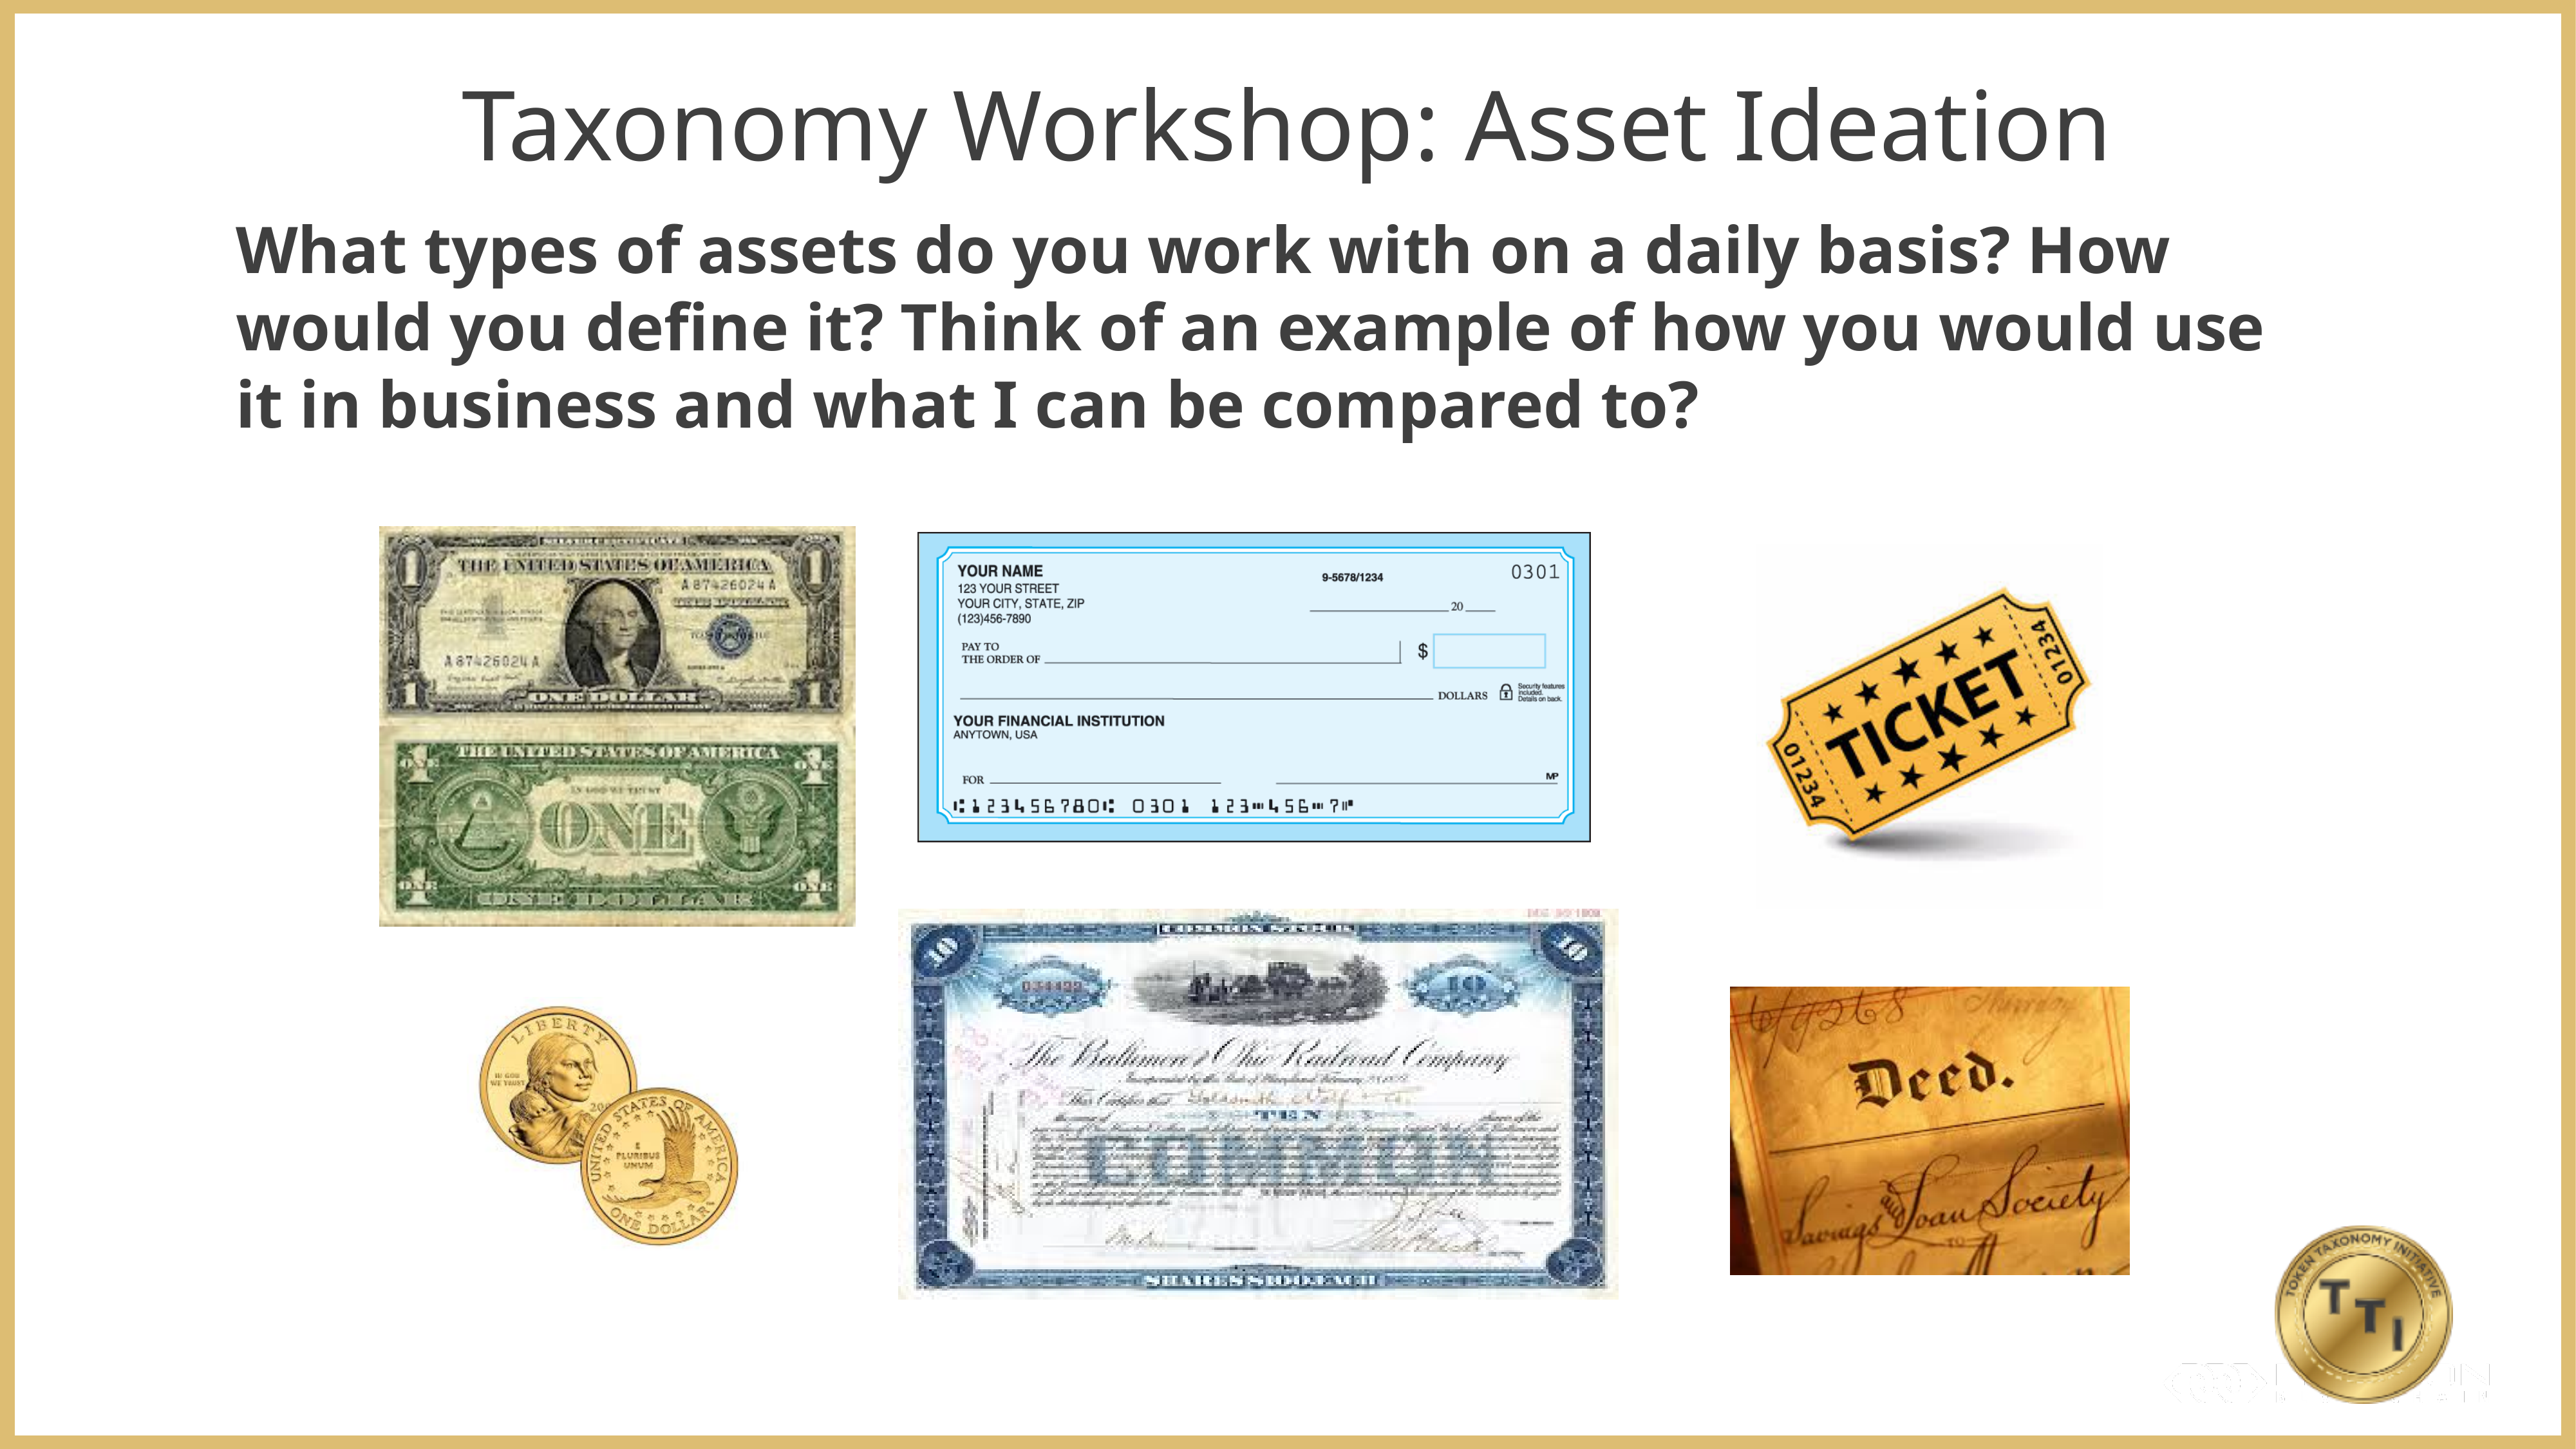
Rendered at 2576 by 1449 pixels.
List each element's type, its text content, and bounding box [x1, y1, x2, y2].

text_box What types of assets do you work with on a daily basis? How would you define it? Think of an example of how you would use it in business and what I can be compared to? [226, 204, 2283, 446]
picture [2146, 1226, 2506, 1418]
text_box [379, 526, 2130, 1300]
title Taxonomy Workshop: Asset Ideation [0, 0, 2575, 259]
